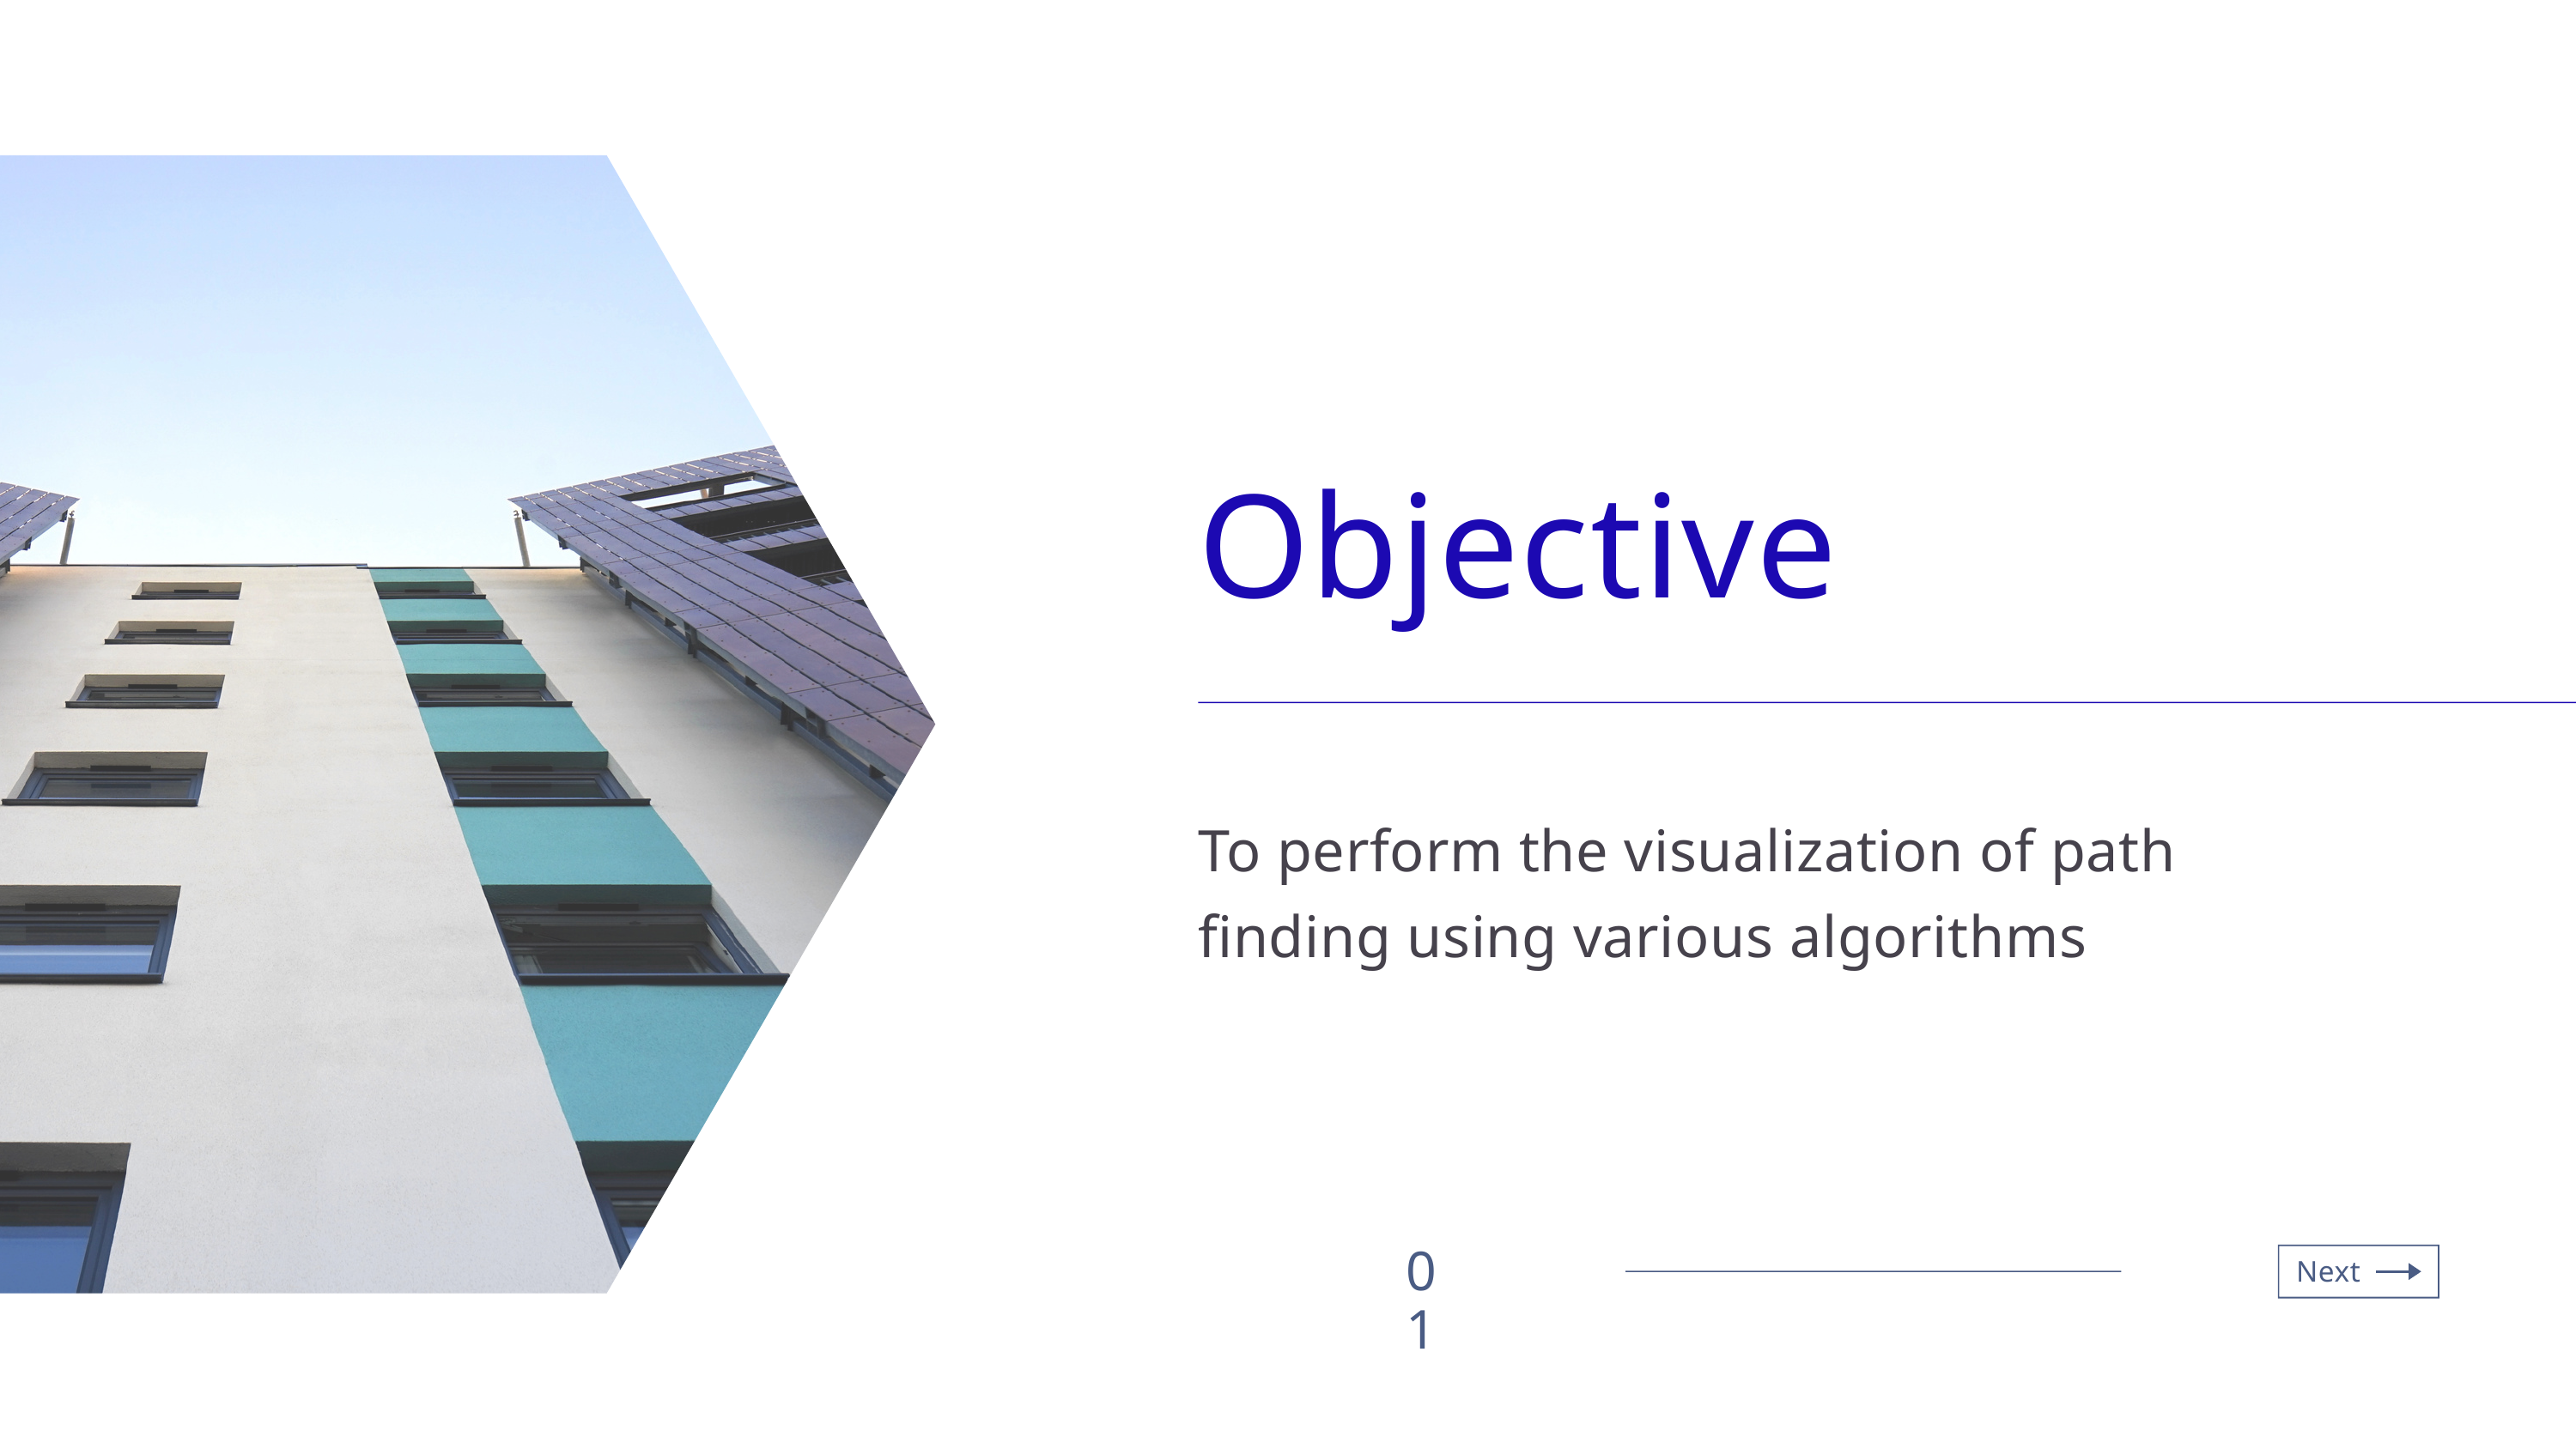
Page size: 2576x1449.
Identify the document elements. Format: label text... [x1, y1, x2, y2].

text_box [1198, 455, 2576, 961]
text_box 01 [1406, 1241, 1469, 1361]
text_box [0, 155, 936, 1294]
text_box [2277, 1244, 2440, 1299]
